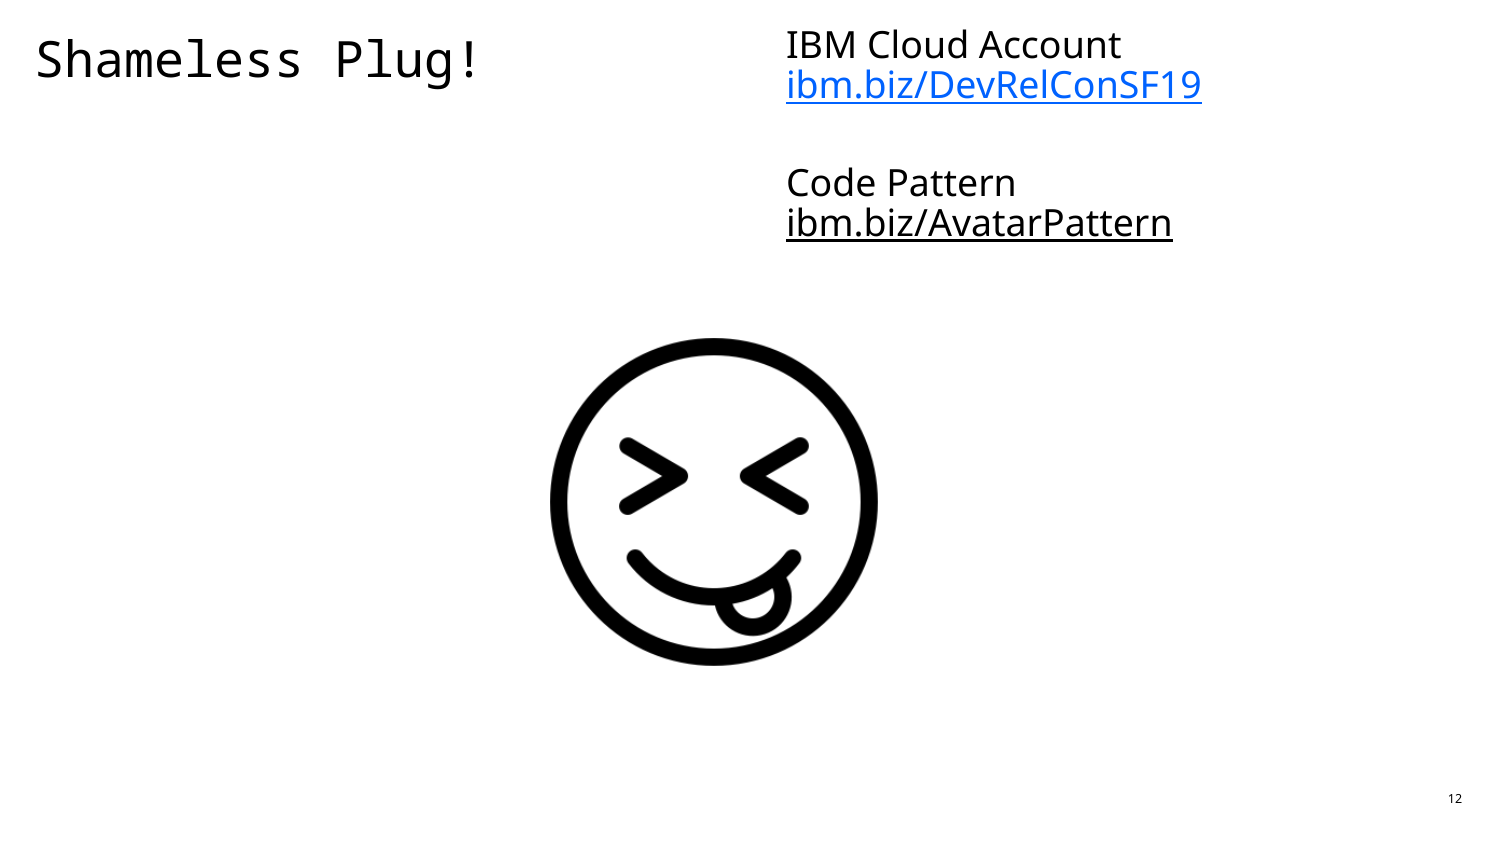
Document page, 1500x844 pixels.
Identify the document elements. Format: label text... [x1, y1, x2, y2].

picture [507, 295, 921, 709]
title Shameless Plug! [34, 28, 714, 738]
list IBM Cloud Account ibm.biz/DevRelConSF19 Code Pattern ibm.biz/AvatarPattern [786, 33, 1463, 738]
slide_number 12 [1162, 785, 1463, 813]
